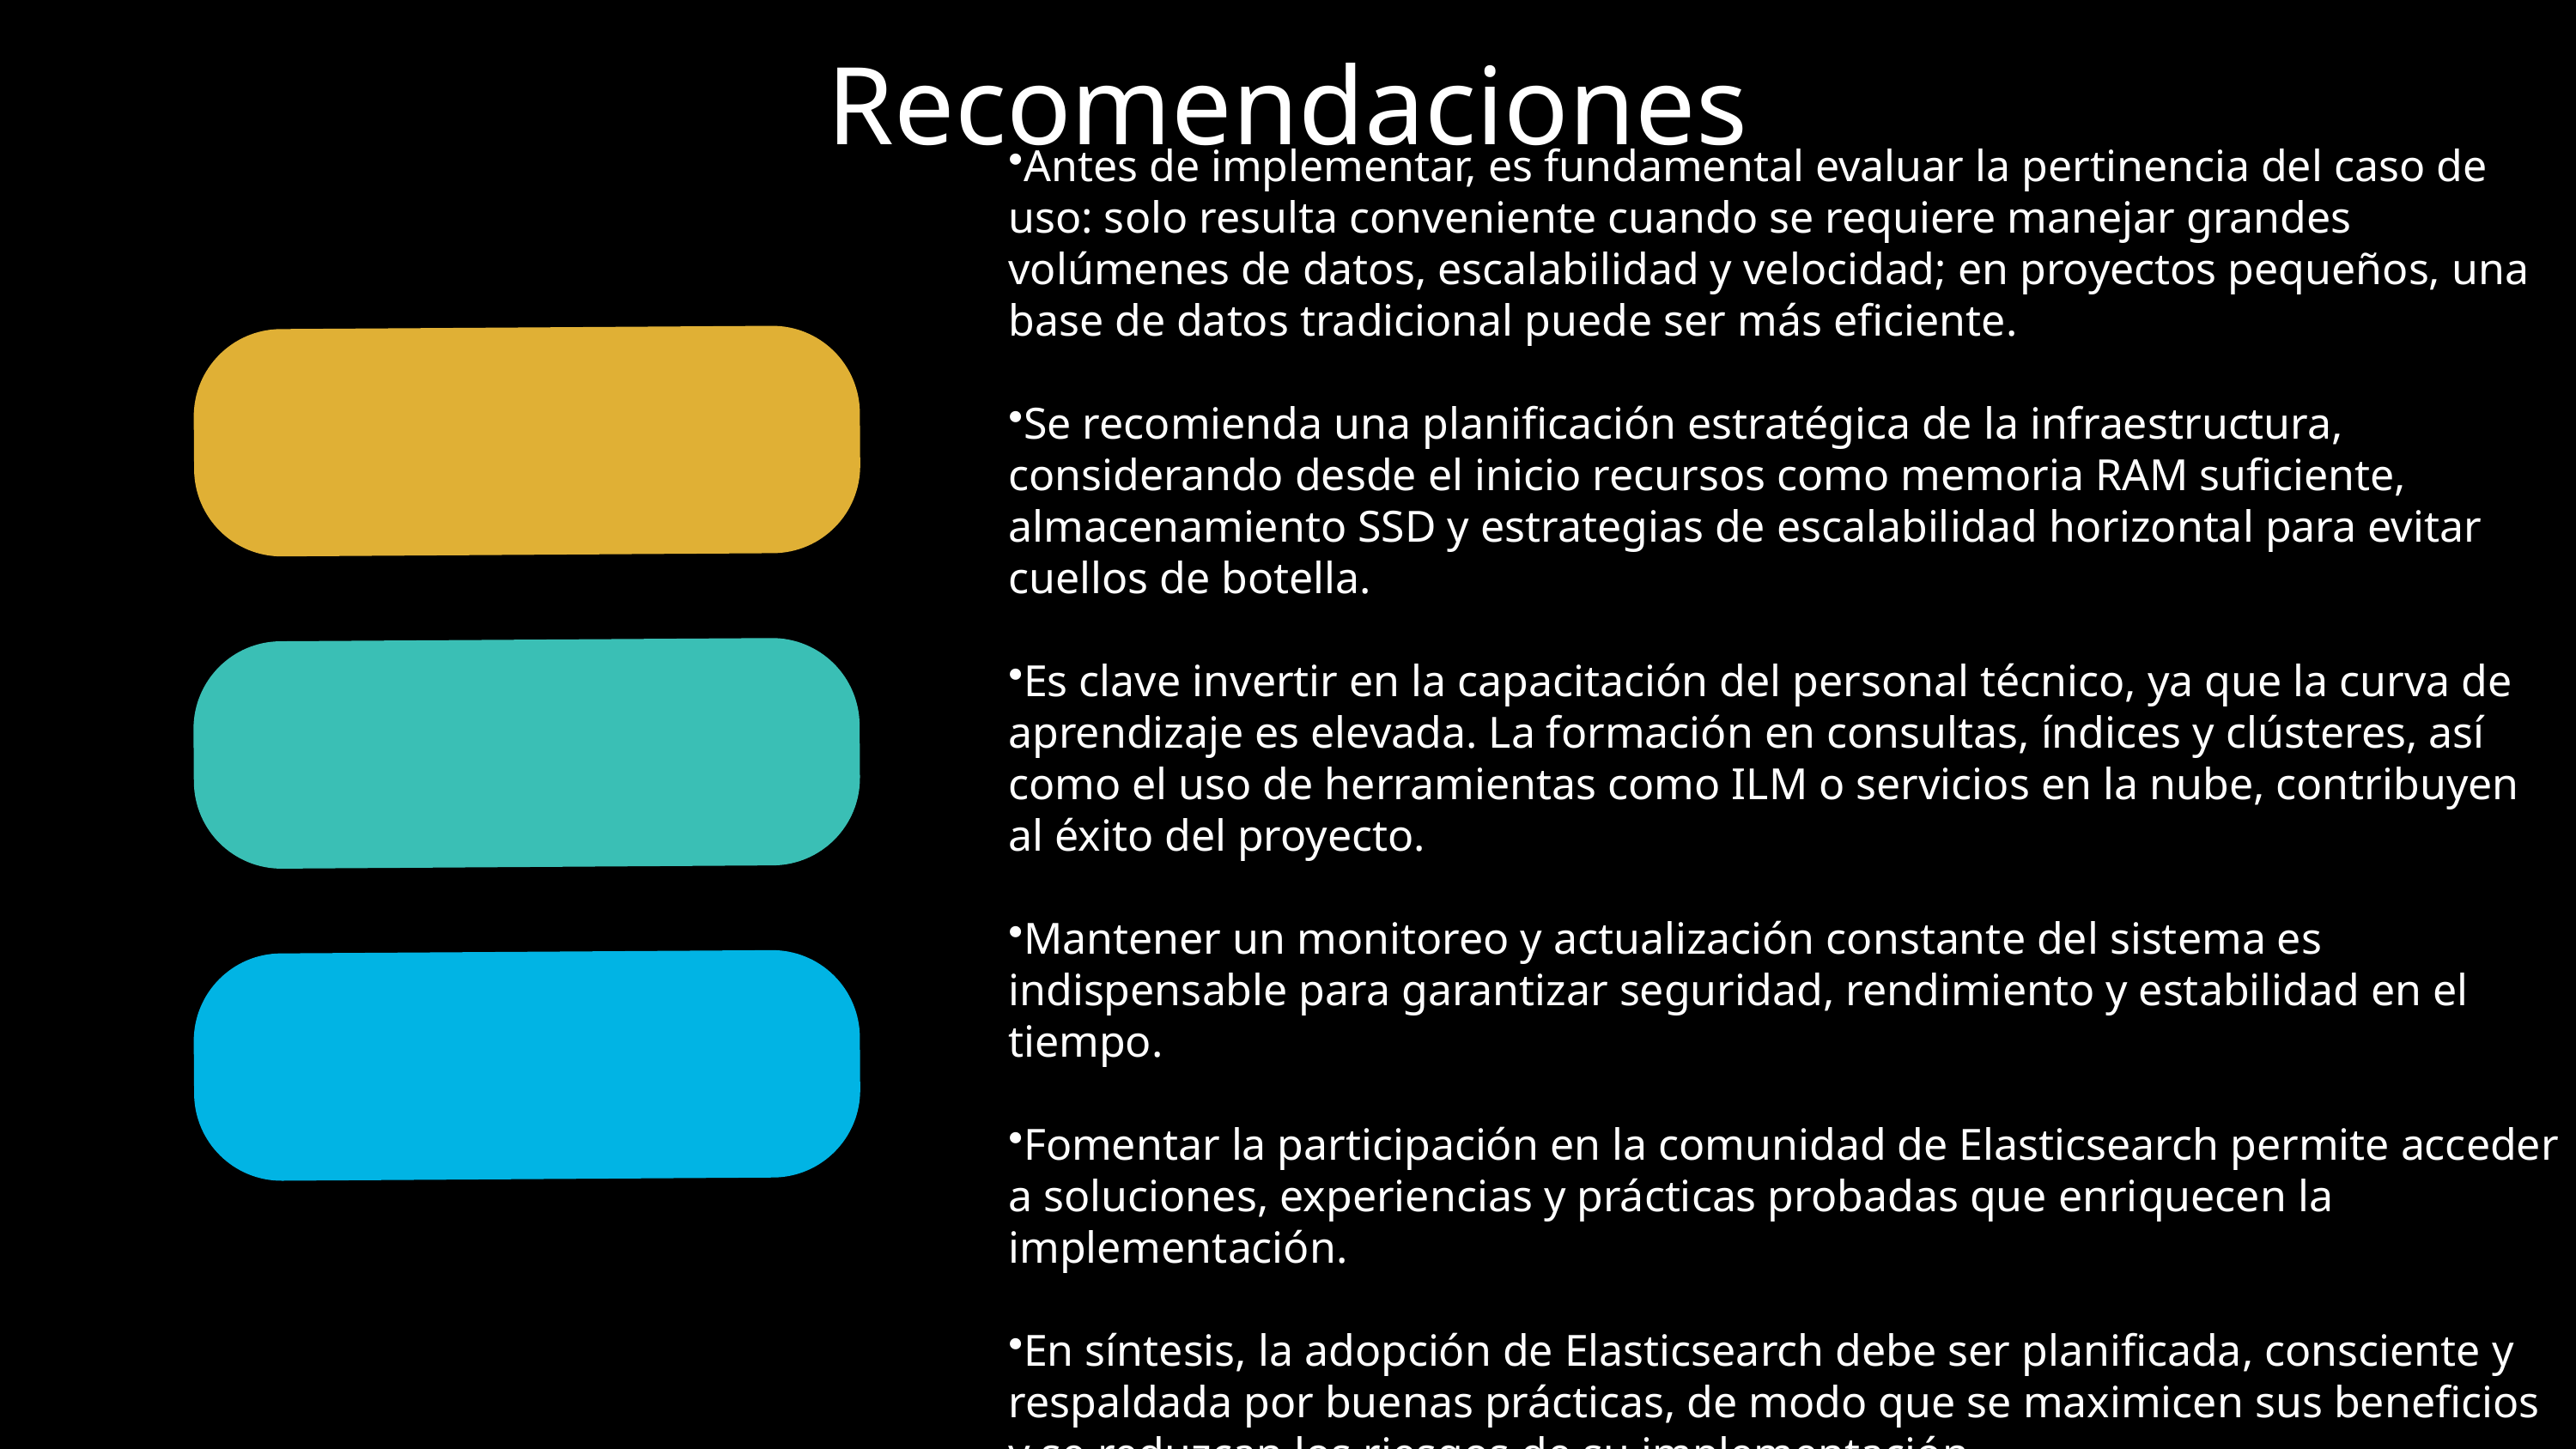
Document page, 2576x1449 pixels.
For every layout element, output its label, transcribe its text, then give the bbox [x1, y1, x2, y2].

text_box Recomendaciones [815, 30, 1761, 173]
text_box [193, 639, 860, 868]
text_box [193, 327, 860, 555]
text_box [193, 951, 860, 1179]
text_box Antes de implementar, es fundamental evaluar la pertinencia del caso de uso: solo resulta conveniente cuando se requiere manejar grandes volúmenes de datos, escalabilidad y velocidad; en proyectos pequeños, una base de datos tradicional puede ser más eficiente. Se recomienda una planificación estratégica de la infraestructura, considerando desde el inicio recursos como memoria RAM suficiente, almacenamiento SSD y estrategias de escalabilidad horizontal para evitar cuellos de botella. Es clave invertir en la capacitación del personal técnico, ya que la curva de aprendizaje es elevada. La formación en consultas, índices y clústeres, así como el uso de herramientas como ILM o servicios en la nube, contribuyen al éxito del proyecto. Mantener un monitoreo y actualización constante del sistema es indispensable para garantizar seguridad, rendimiento y estabilidad en el tiempo. Fomentar la participación en la comunidad de Elasticsearch permite acceder a soluciones, experiencias y prácticas probadas que enriquecen la implementación. En síntesis, la adopción de Elasticsearch debe ser planificada, consciente y respaldada por buenas prácticas, de modo que se maximicen sus beneficios y se reduzcan los riesgos de su implementación. [995, 132, 2573, 1449]
